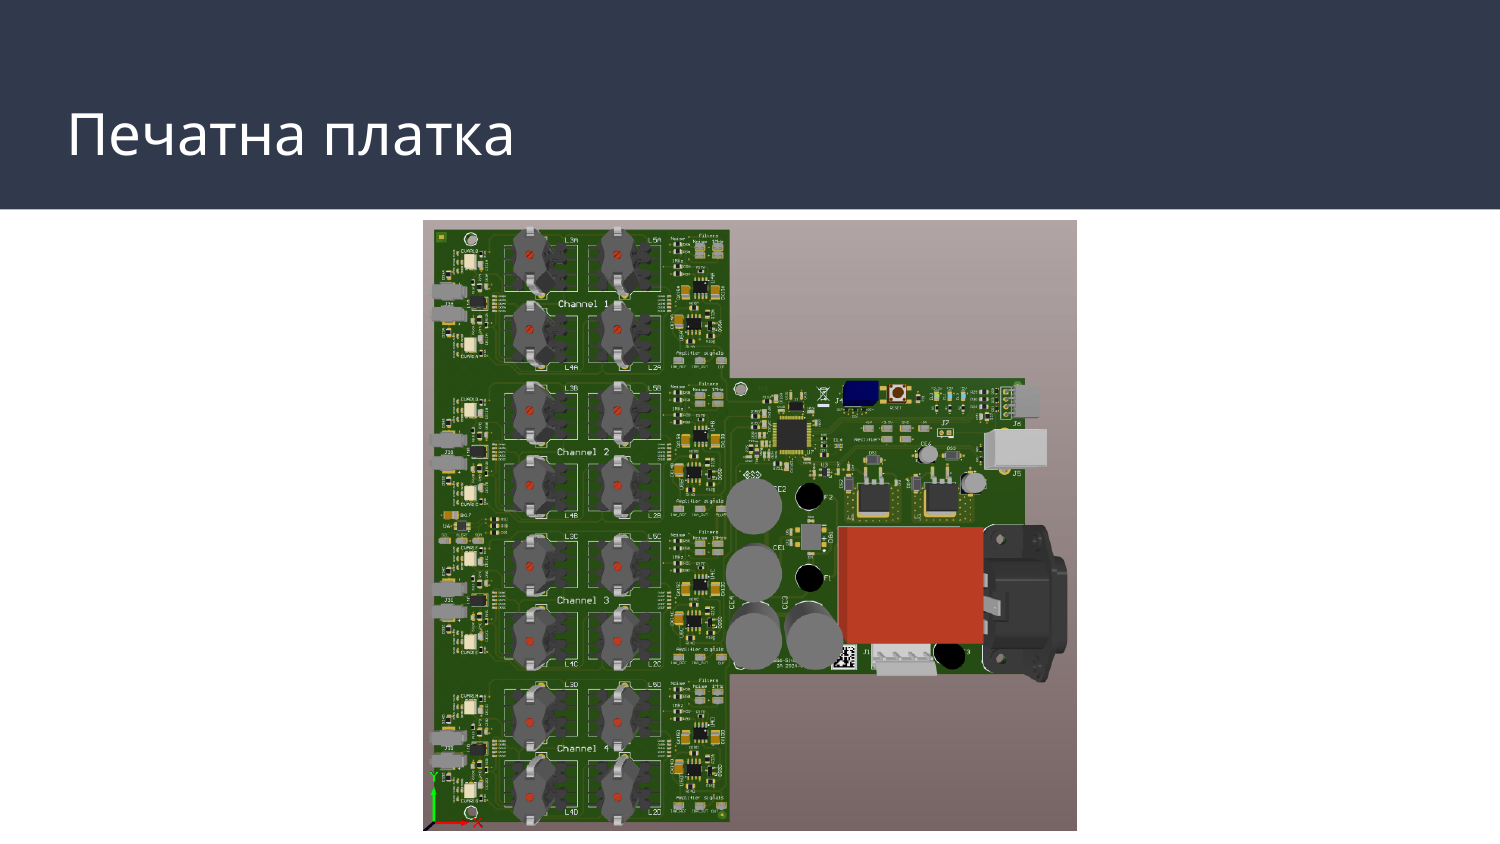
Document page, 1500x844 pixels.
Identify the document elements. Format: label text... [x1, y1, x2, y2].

picture [422, 220, 1078, 831]
title Печатна платка [51, 82, 1449, 185]
